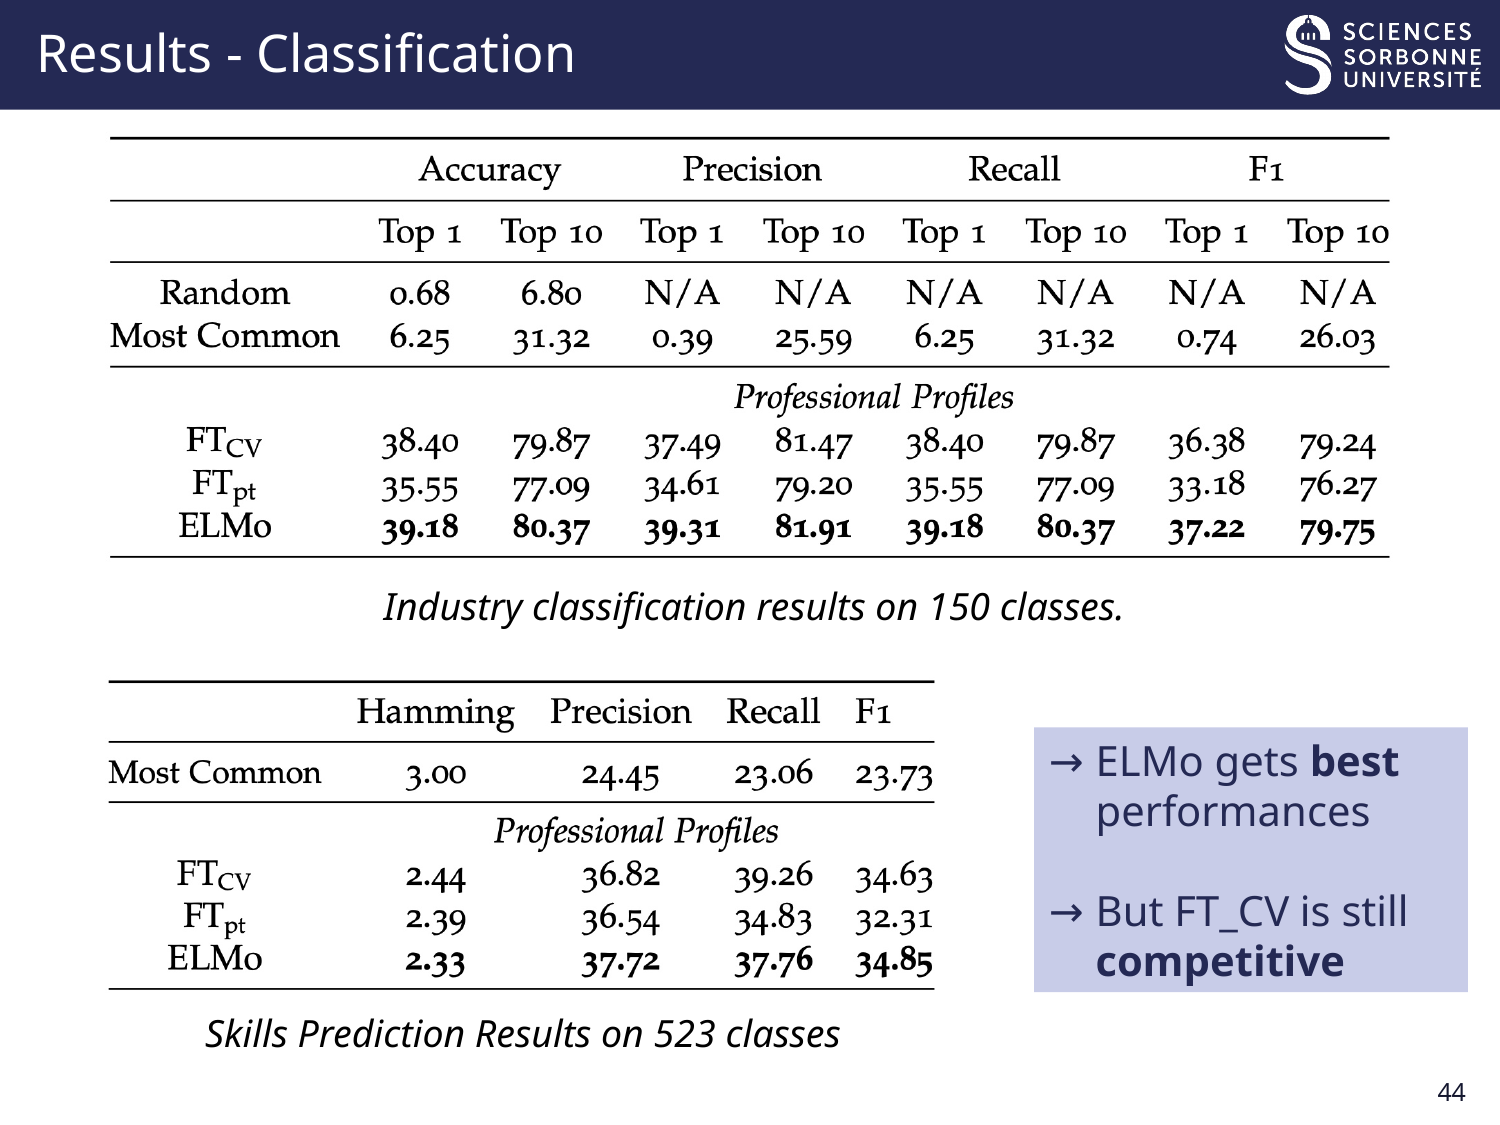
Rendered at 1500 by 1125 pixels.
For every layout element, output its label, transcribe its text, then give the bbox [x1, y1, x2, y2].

picture [105, 675, 942, 994]
slide_number 43 [1397, 1061, 1482, 1125]
picture [105, 131, 1395, 562]
text_box Industry classification results on 150 classes. [105, 575, 1394, 636]
text_box Skills Prediction Results on 523 classes [42, 1002, 1005, 1063]
title Results - Classification [21, 0, 1271, 112]
text_box ELMo gets best performances But FT_CV is still competitive [1034, 727, 1468, 993]
